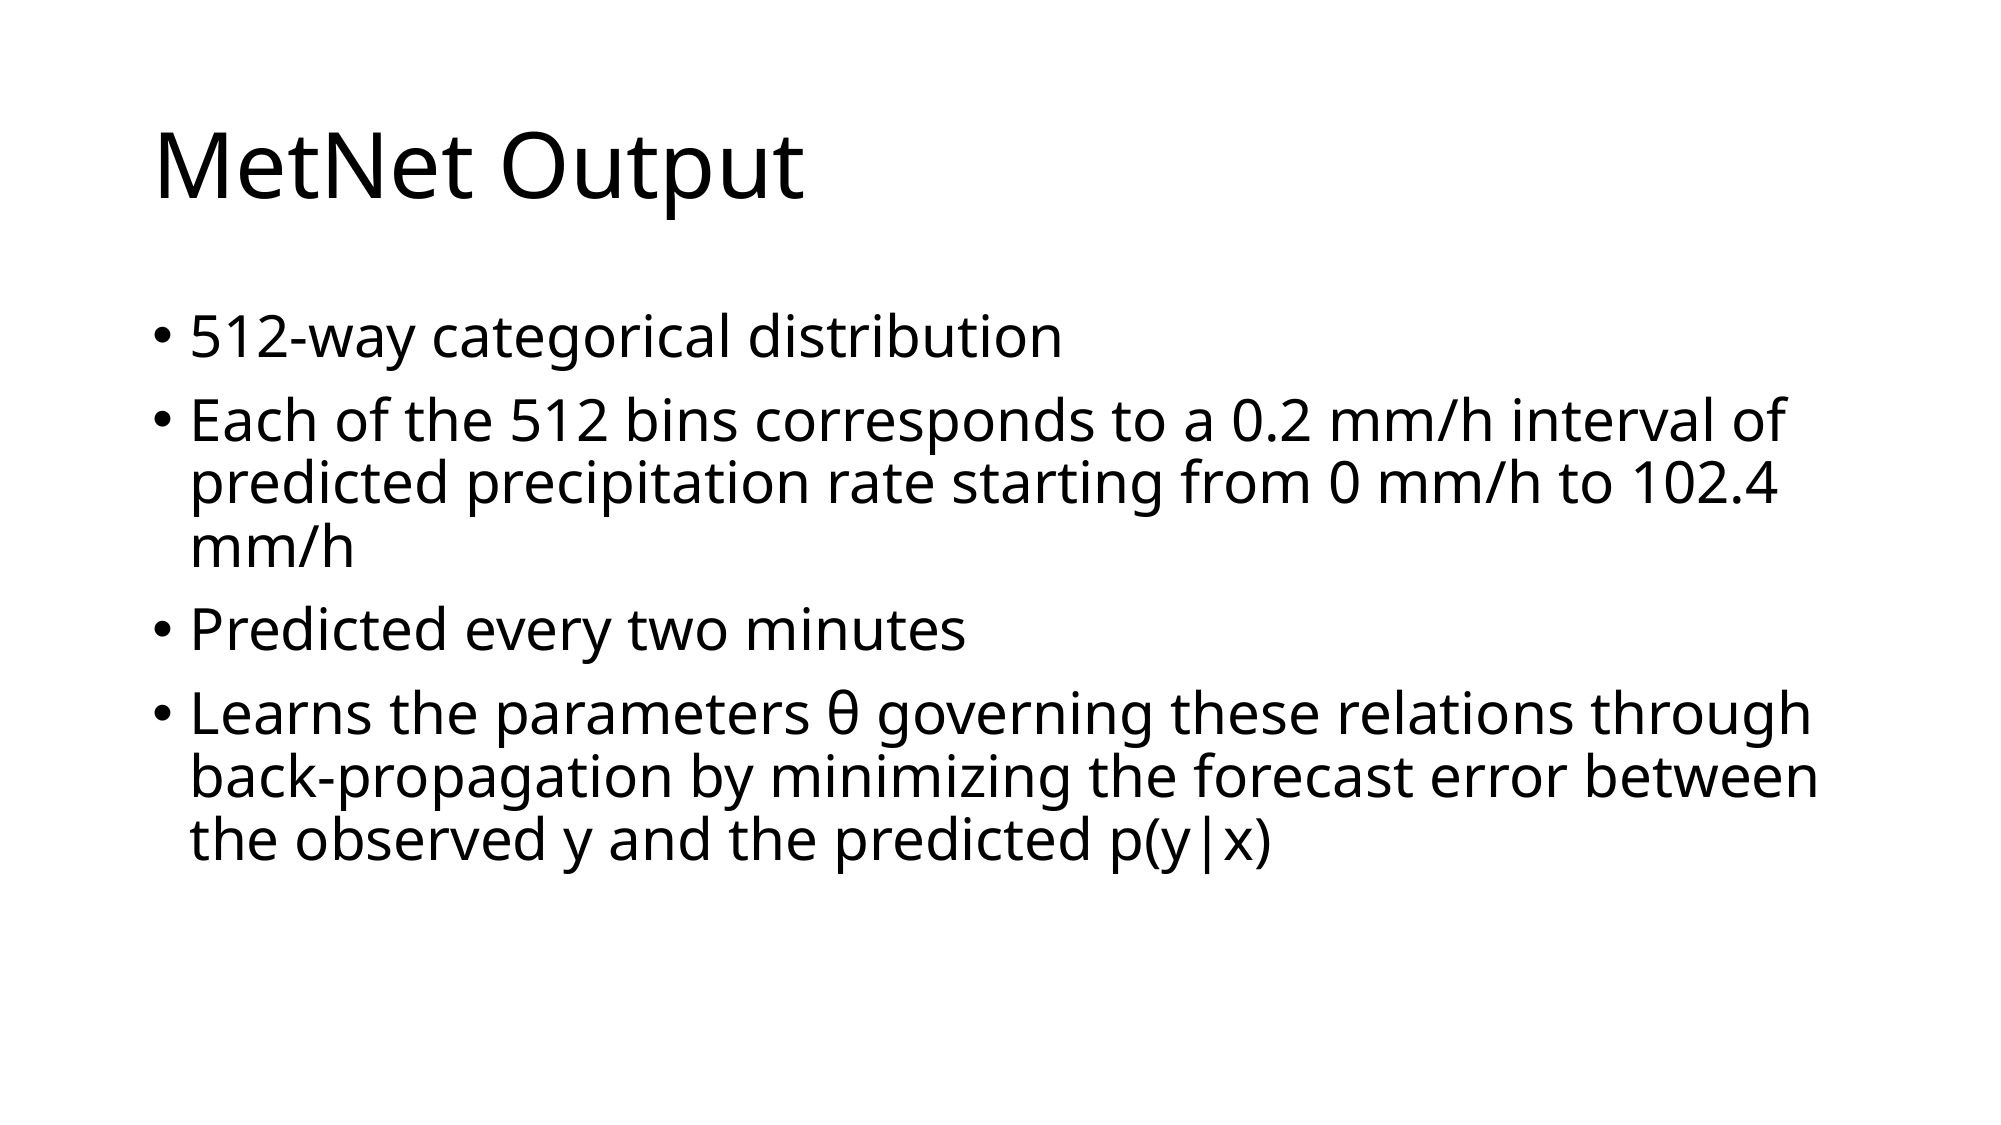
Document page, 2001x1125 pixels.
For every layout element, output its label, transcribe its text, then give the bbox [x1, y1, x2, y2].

title MetNet Output [137, 59, 1863, 278]
list 512-way categorical distribution Each of the 512 bins corresponds to a 0.2 mm/h interval of predicted precipitation rate starting from 0 mm/h to 102.4 mm/h Predicted every two minutes Learns the parameters θ governing these relations through back-propagation by minimizing the forecast error between the observed y and the predicted p(y|x) [137, 299, 1863, 1014]
